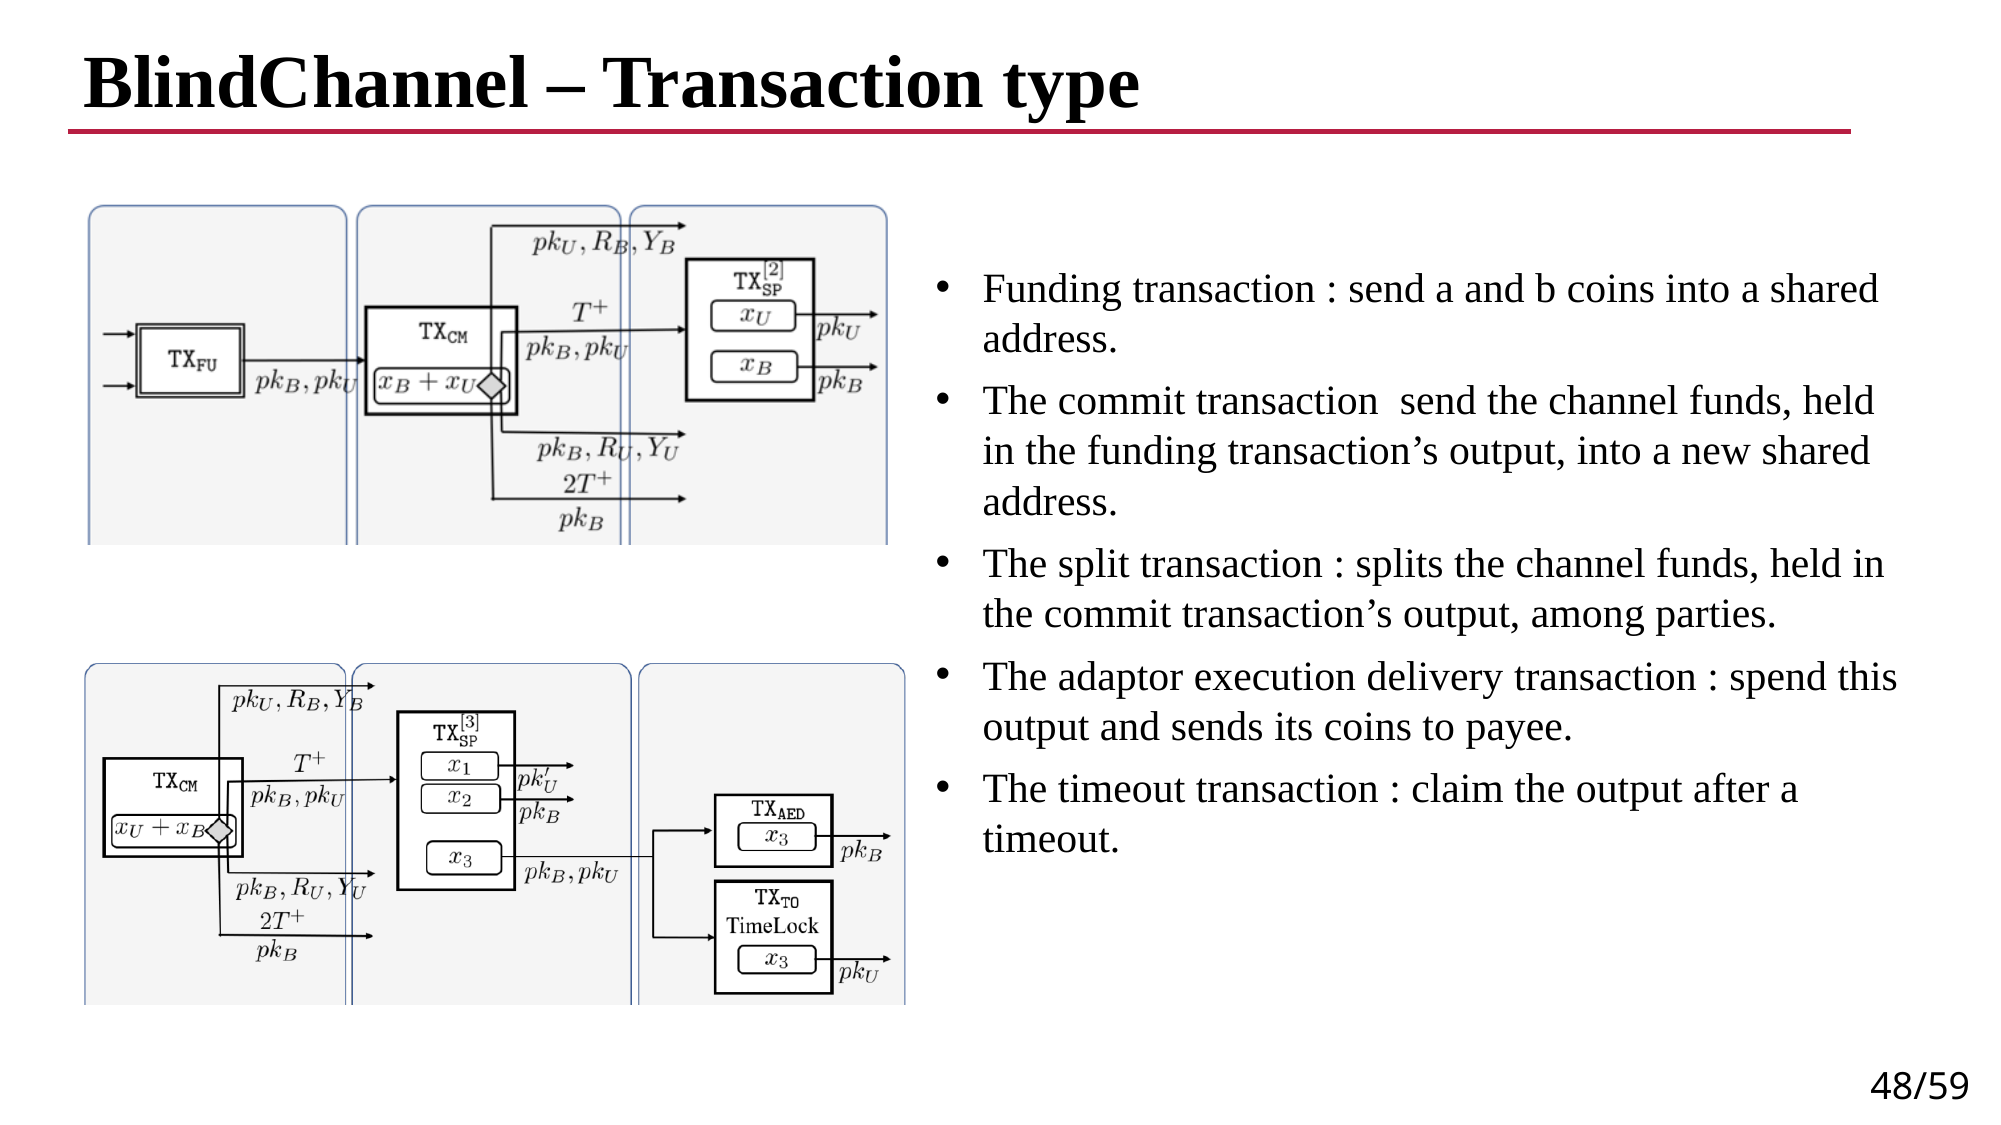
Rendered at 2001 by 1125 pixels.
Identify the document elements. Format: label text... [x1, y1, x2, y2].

picture [68, 189, 922, 545]
picture [67, 653, 921, 1006]
title BlindChannel – Transaction type [68, 35, 1644, 208]
